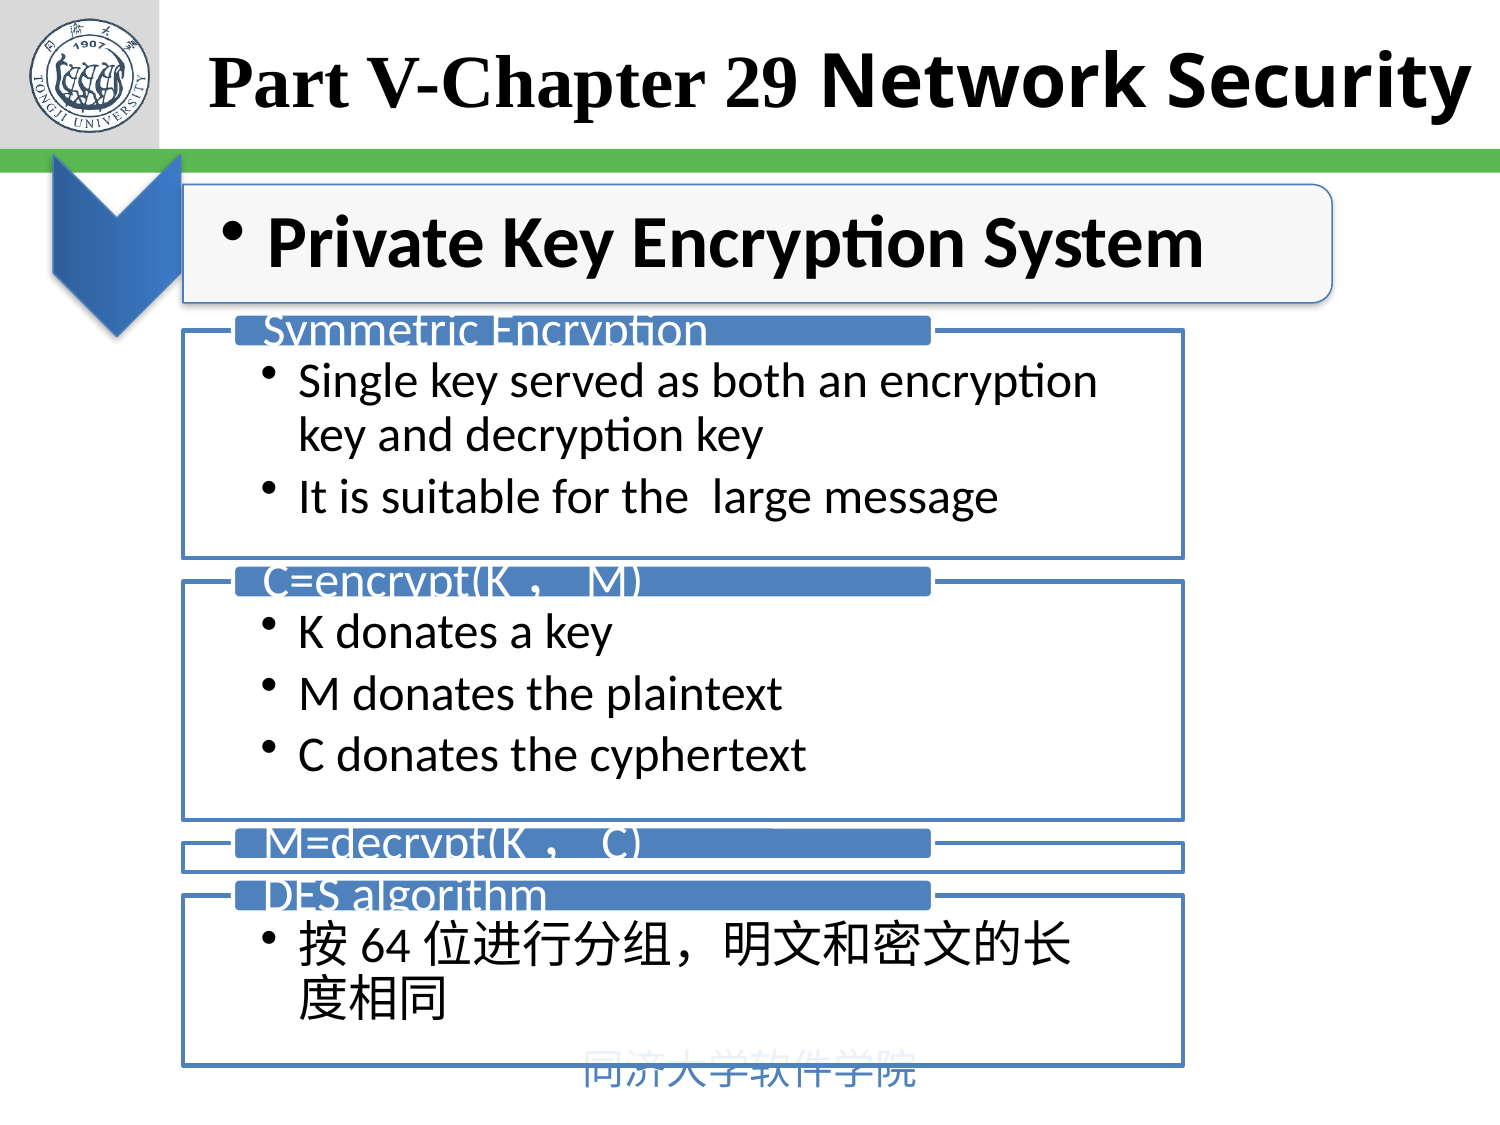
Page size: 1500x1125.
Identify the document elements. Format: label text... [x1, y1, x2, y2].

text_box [182, 184, 1333, 304]
title Part V-Chapter 29 Network Security [180, 3, 1500, 151]
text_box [182, 308, 1184, 1071]
picture [29, 18, 151, 133]
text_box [52, 154, 181, 337]
